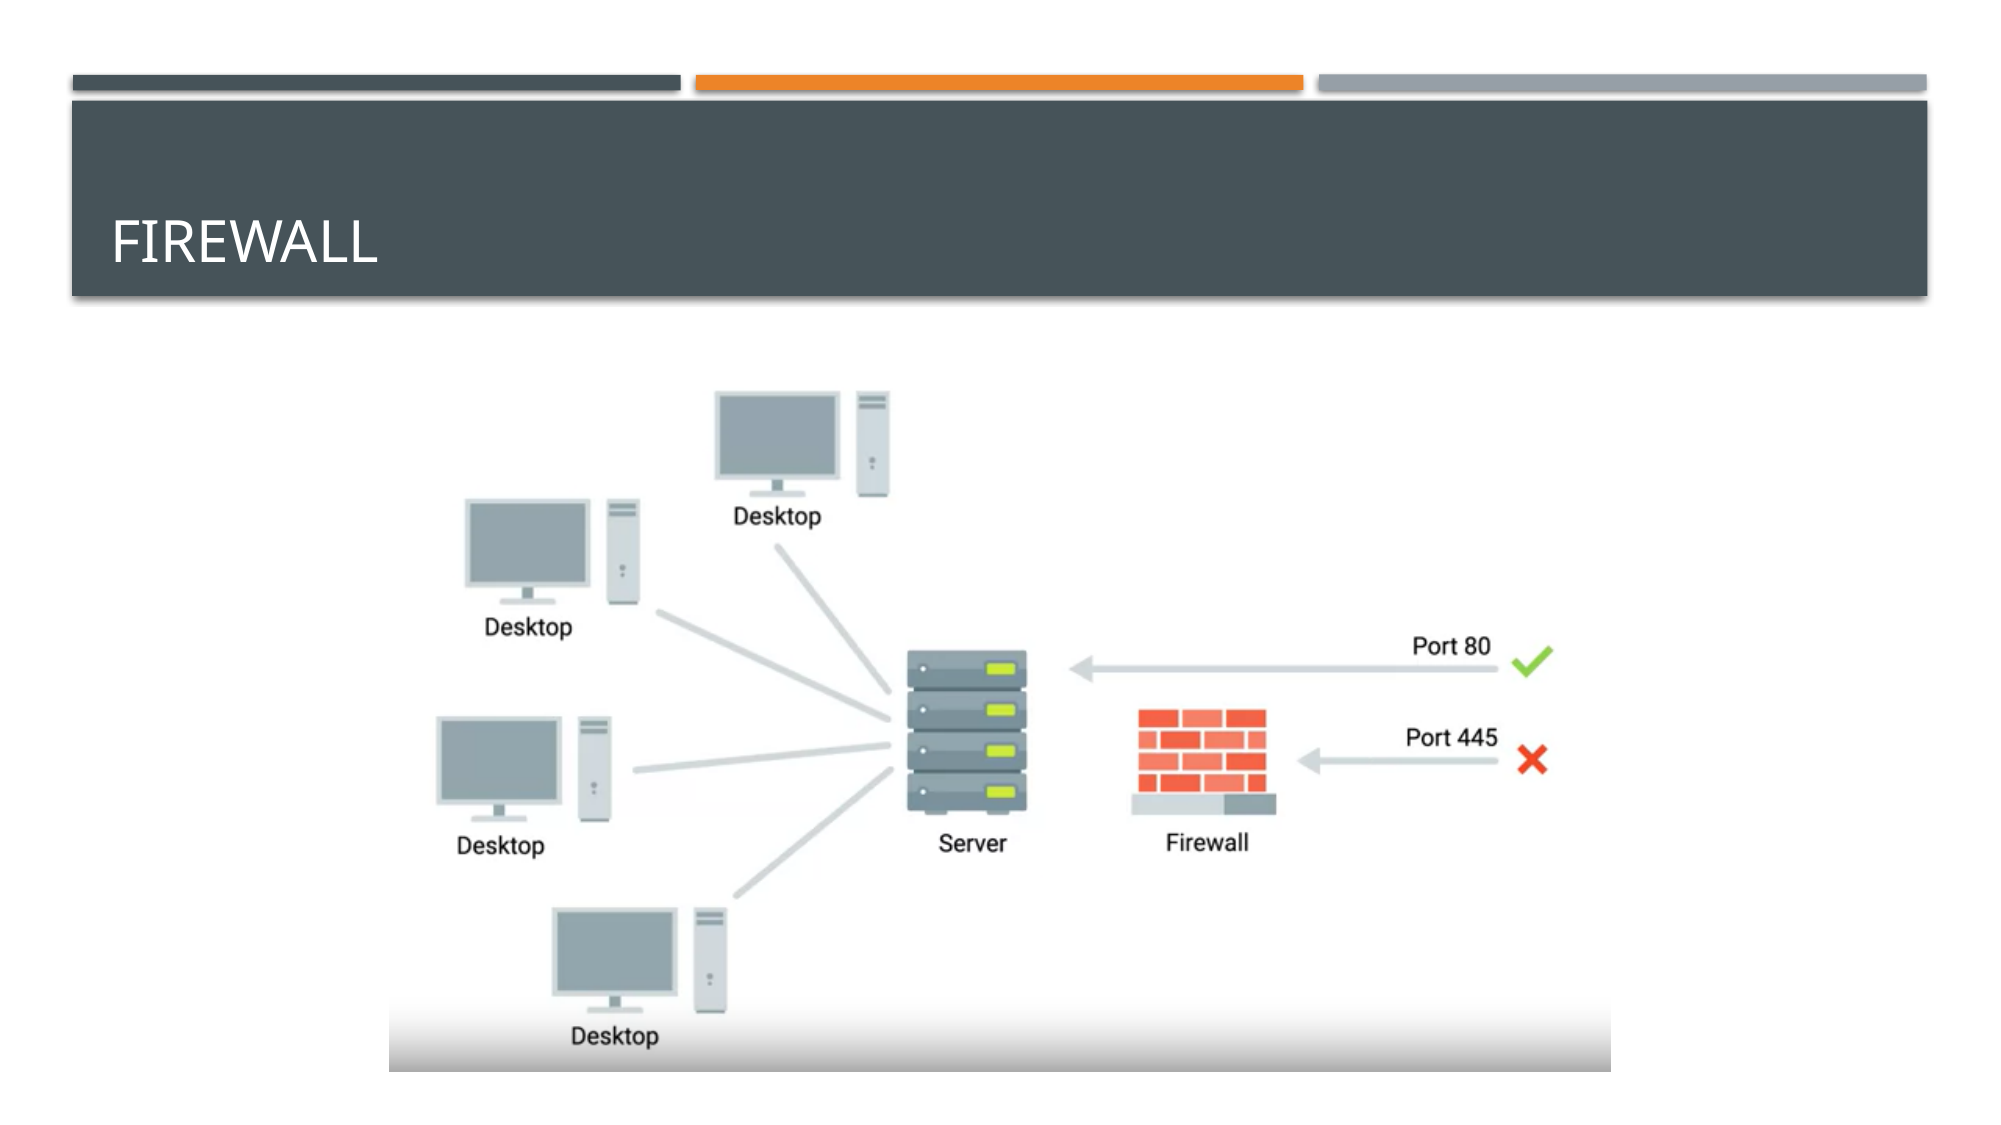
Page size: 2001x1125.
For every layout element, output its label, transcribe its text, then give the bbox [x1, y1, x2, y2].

picture [388, 333, 1612, 1072]
title Firewall [95, 115, 1905, 282]
